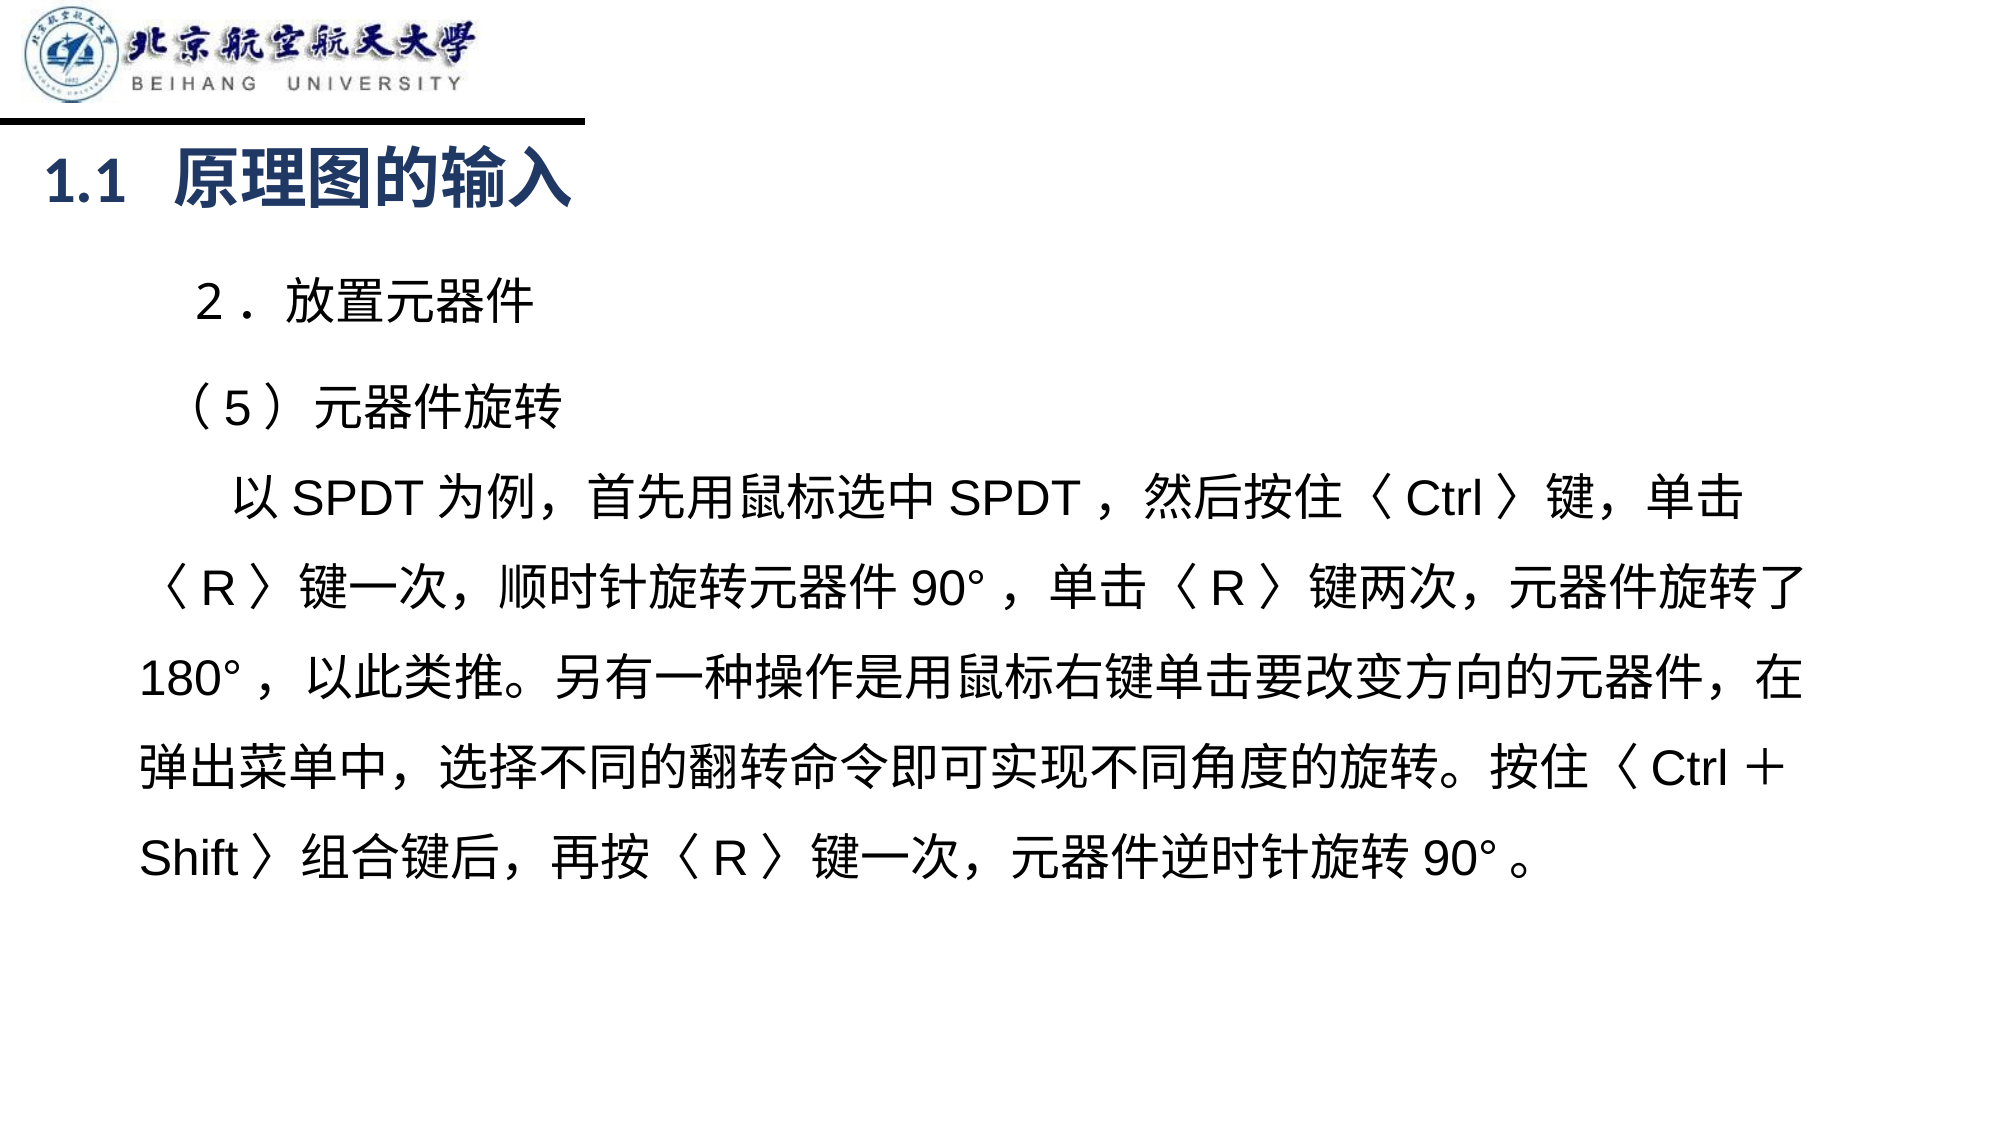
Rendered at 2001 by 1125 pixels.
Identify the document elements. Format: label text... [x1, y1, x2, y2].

text_box （5）元器件旋转 以SPDT为例，首先用鼠标选中SPDT，然后按住〈Ctrl〉键，单击〈R〉键一次，顺时针旋转元器件90°，单击〈R〉键两次，元器件旋转了180°，以此类推。另有一种操作是用鼠标右键单击要改变方向的元器件，在弹出菜单中，选择不同的翻转命令即可实现不同角度的旋转。按住〈Ctrl＋Shift〉组合键后，再按〈R〉键一次，元器件逆时针旋转90°。 [123, 337, 1856, 893]
text_box 2．放置元器件 [180, 261, 551, 337]
picture [21, 0, 481, 103]
text_box 1.1 原理图的输入 [27, 128, 589, 223]
